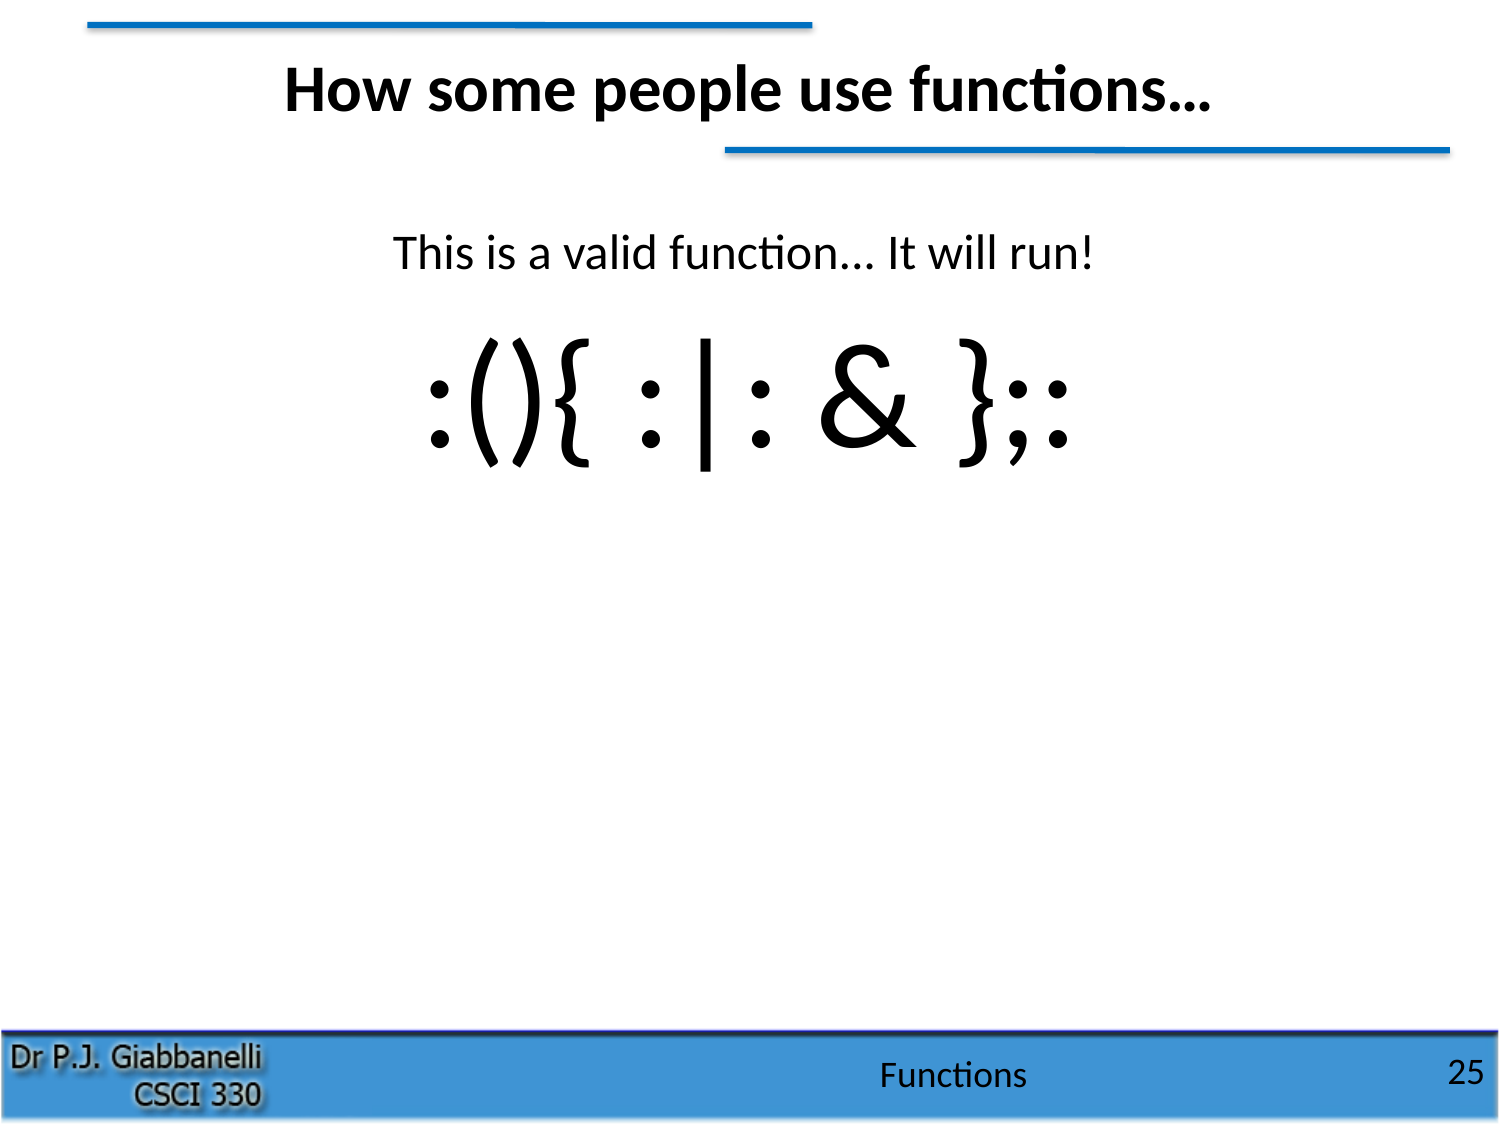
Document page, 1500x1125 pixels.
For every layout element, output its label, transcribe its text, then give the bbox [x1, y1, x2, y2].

text_box This is a valid function... It will run! [0, 211, 1500, 287]
text_box How some people use functions… [0, 37, 1500, 133]
text_box :(){ :|: & };: [0, 290, 1500, 486]
picture [0, 1026, 1500, 1125]
